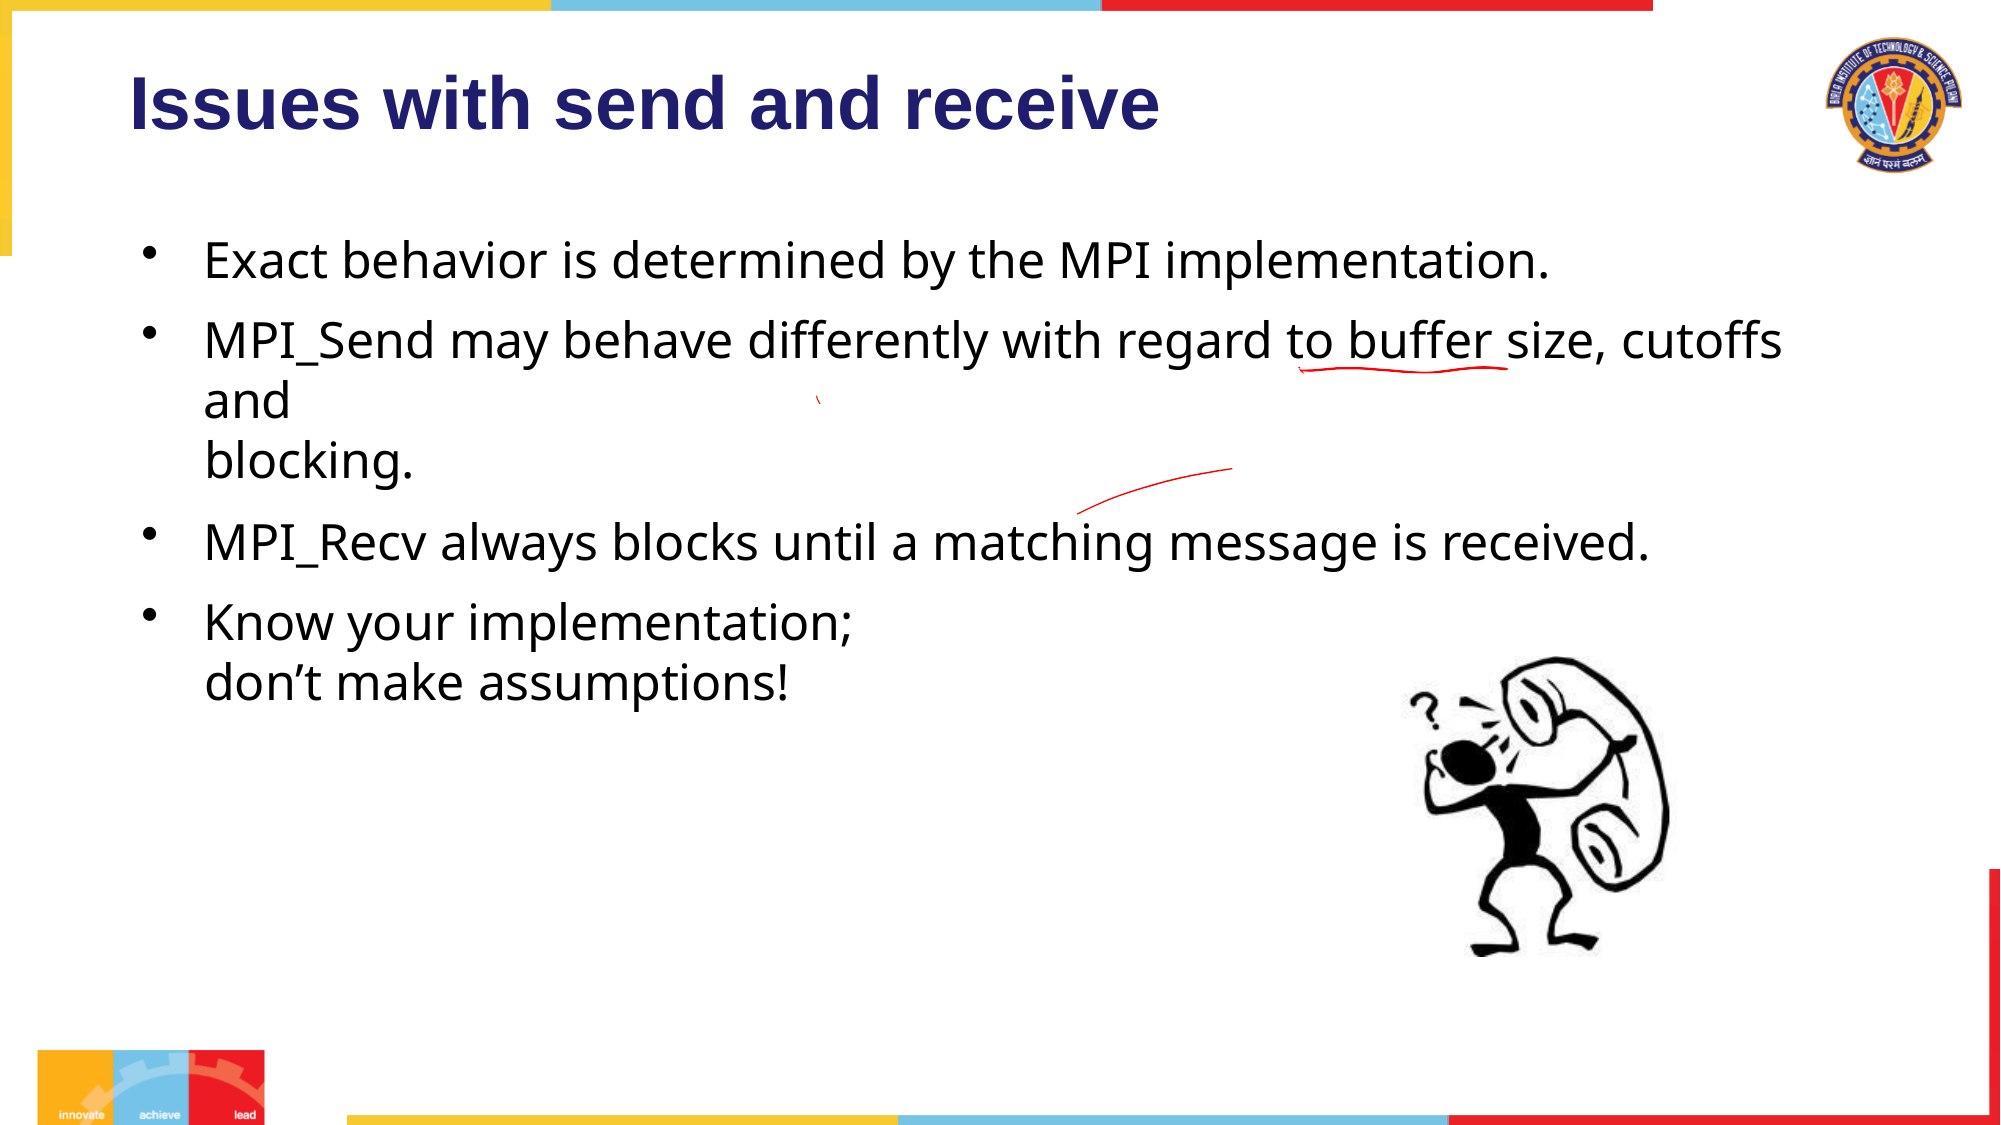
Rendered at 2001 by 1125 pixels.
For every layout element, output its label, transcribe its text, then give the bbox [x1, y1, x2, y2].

picture [1389, 656, 1690, 958]
picture [1873, 37, 1962, 174]
picture [347, 869, 2000, 1125]
title Issues with send and receive [127, 21, 1873, 243]
text_box [1076, 468, 1233, 515]
picture [1296, 365, 1508, 374]
picture [37, 1049, 265, 1125]
text_box Exact behavior is determined by the MPI implementation. MPI_Send may behave differently with regard to buffer size, cutoffs and blocking. MPI_Recv always blocks until a matching message is received. Know your implementation; don’t make assumptions! [139, 205, 1790, 711]
picture [0, 0, 1653, 256]
